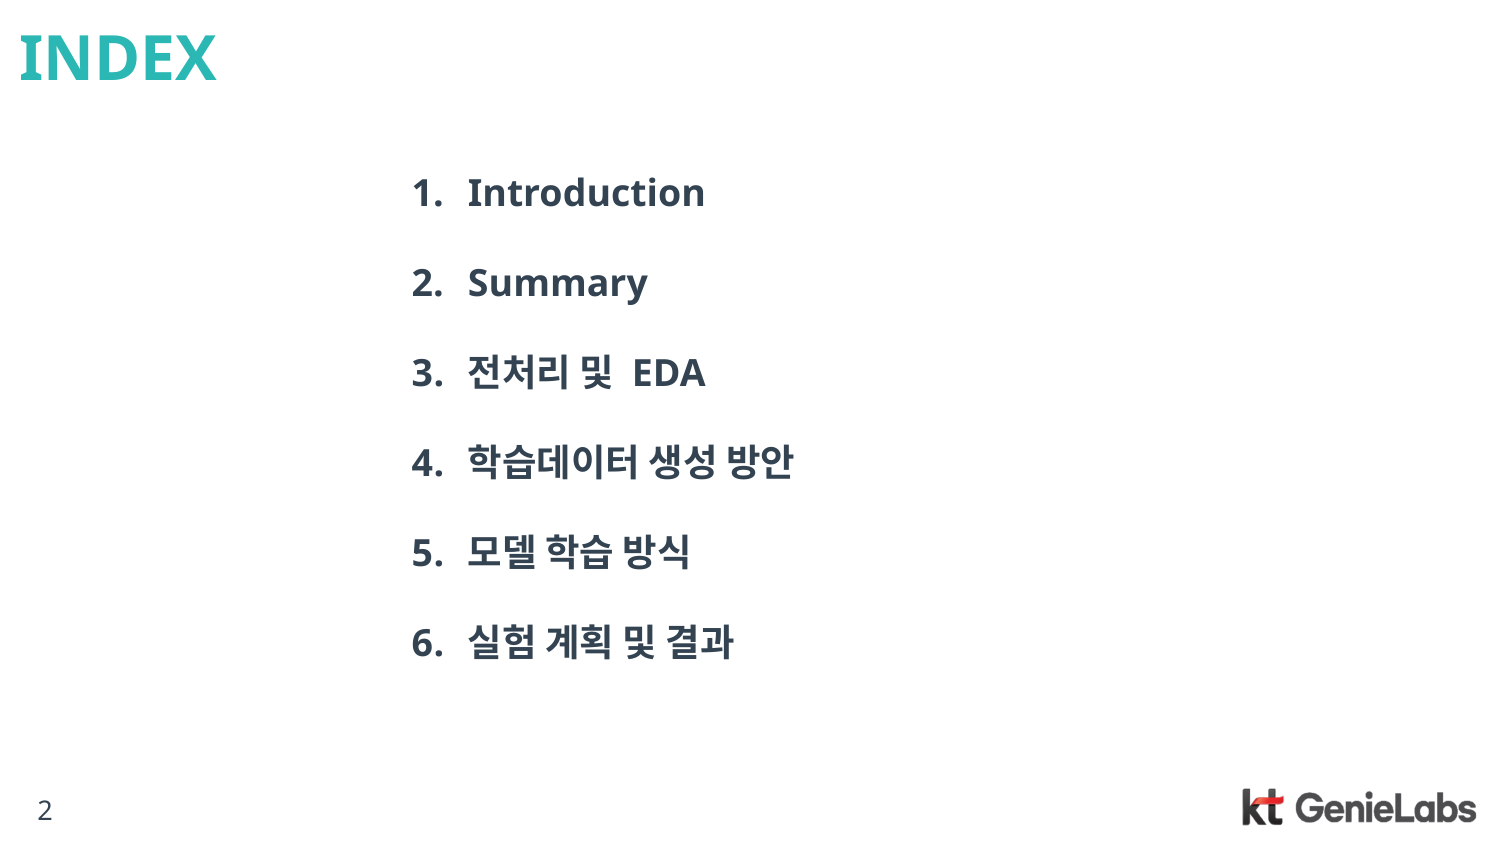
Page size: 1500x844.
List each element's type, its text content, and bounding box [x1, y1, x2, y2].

picture [1236, 779, 1485, 832]
slide_number 2 [0, 779, 90, 844]
title INDEX [19, 18, 777, 160]
text_box Introduction Summary 전처리 및 EDA 학습데이터 생성 방안 모델 학습 방식 실험 계획 및 결과 [377, 108, 1123, 769]
